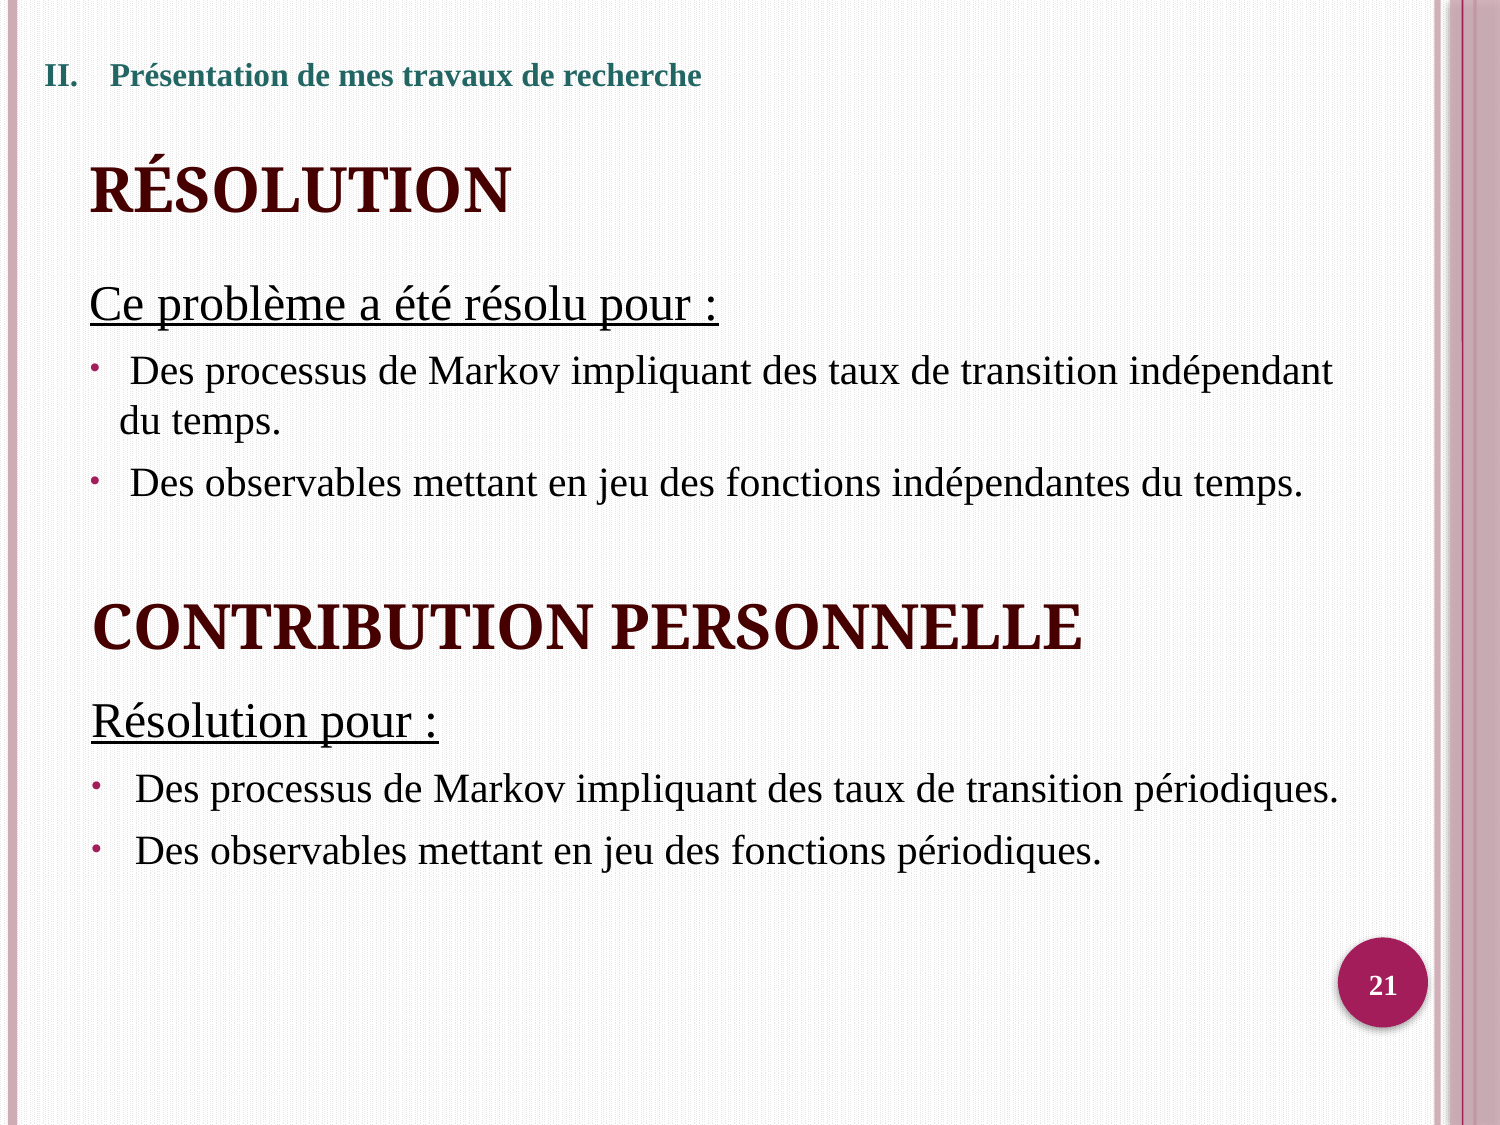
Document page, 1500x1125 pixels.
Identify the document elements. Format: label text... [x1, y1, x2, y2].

text_box Résolution pour : Des processus de Markov impliquant des taux de transition périodiques. Des observables mettant en jeu des fonctions périodiques. [76, 680, 1378, 957]
text_box Contribution personnelle [76, 562, 1425, 670]
footer Présentation de mes travaux de recherche [29, 42, 1022, 103]
title Résolution [75, 125, 1424, 233]
slide_number 21 [1333, 940, 1434, 1027]
list Ce problème a été résolu pour : Des processus de Markov impliquant des taux de transition indépendant du temps. Des observables mettant en jeu des fonctions indépendantes du temps. [75, 262, 1376, 539]
